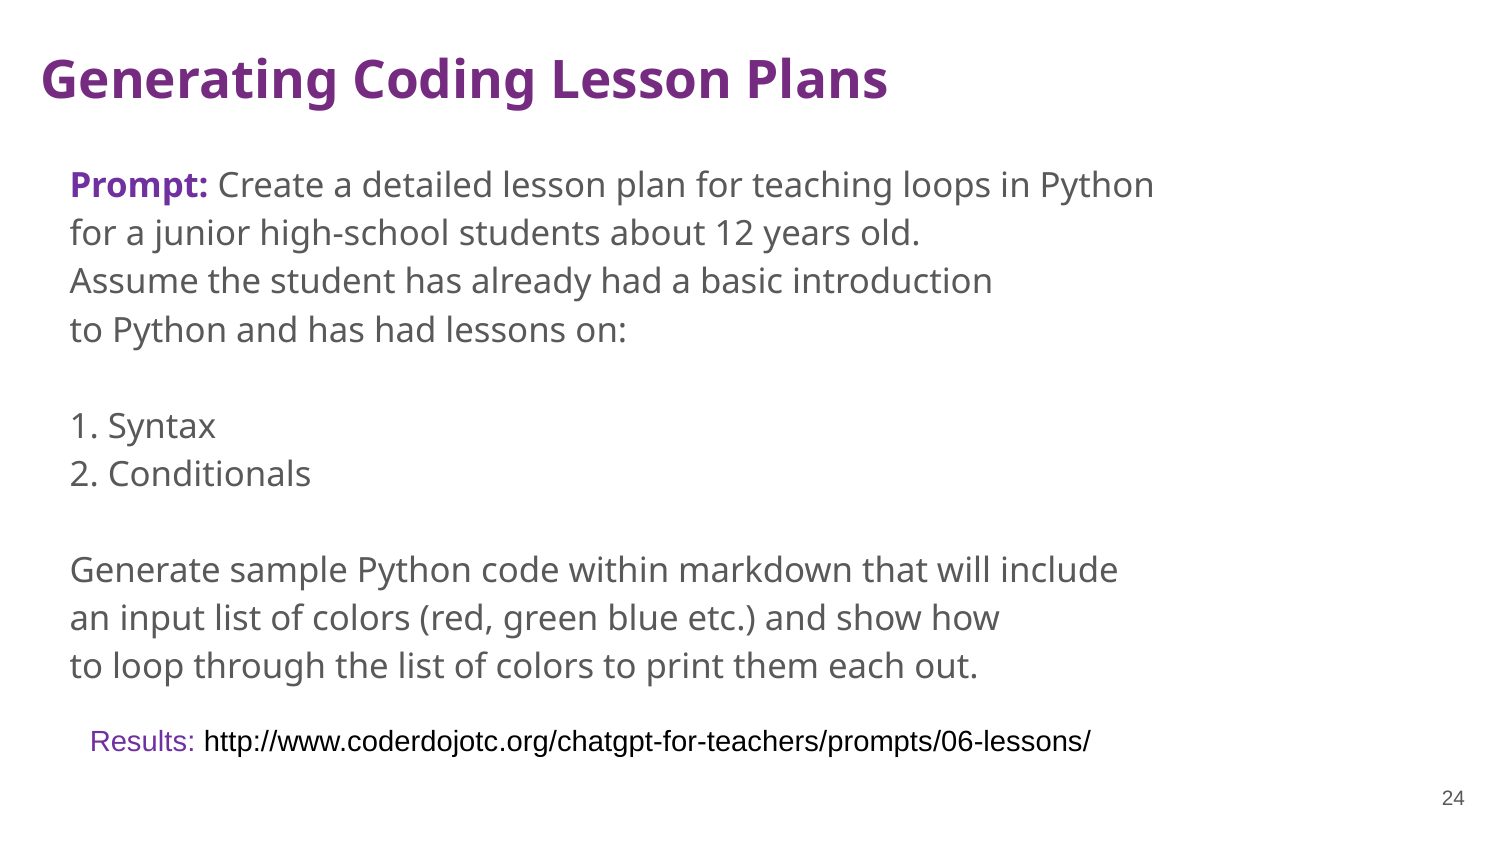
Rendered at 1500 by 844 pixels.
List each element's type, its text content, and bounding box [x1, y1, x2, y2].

text_box Results: http://www.coderdojotc.org/chatgpt-for-teachers/prompts/06-lessons/ [75, 714, 1108, 765]
title Generating Coding Lesson Plans [25, 30, 1424, 125]
slide_number 24 [1389, 764, 1480, 830]
list Prompt: Create a detailed lesson plan for teaching loops in Python for a junior high-school students about 12 years old. Assume the student has already had a basic introduction to Python and has had lessons on: 1. Syntax 2. Conditionals Generate sample Python code within markdown that will include an input list of colors (red, green blue etc.) and show how to loop through the list of colors to print them each out. [37, 141, 1435, 703]
